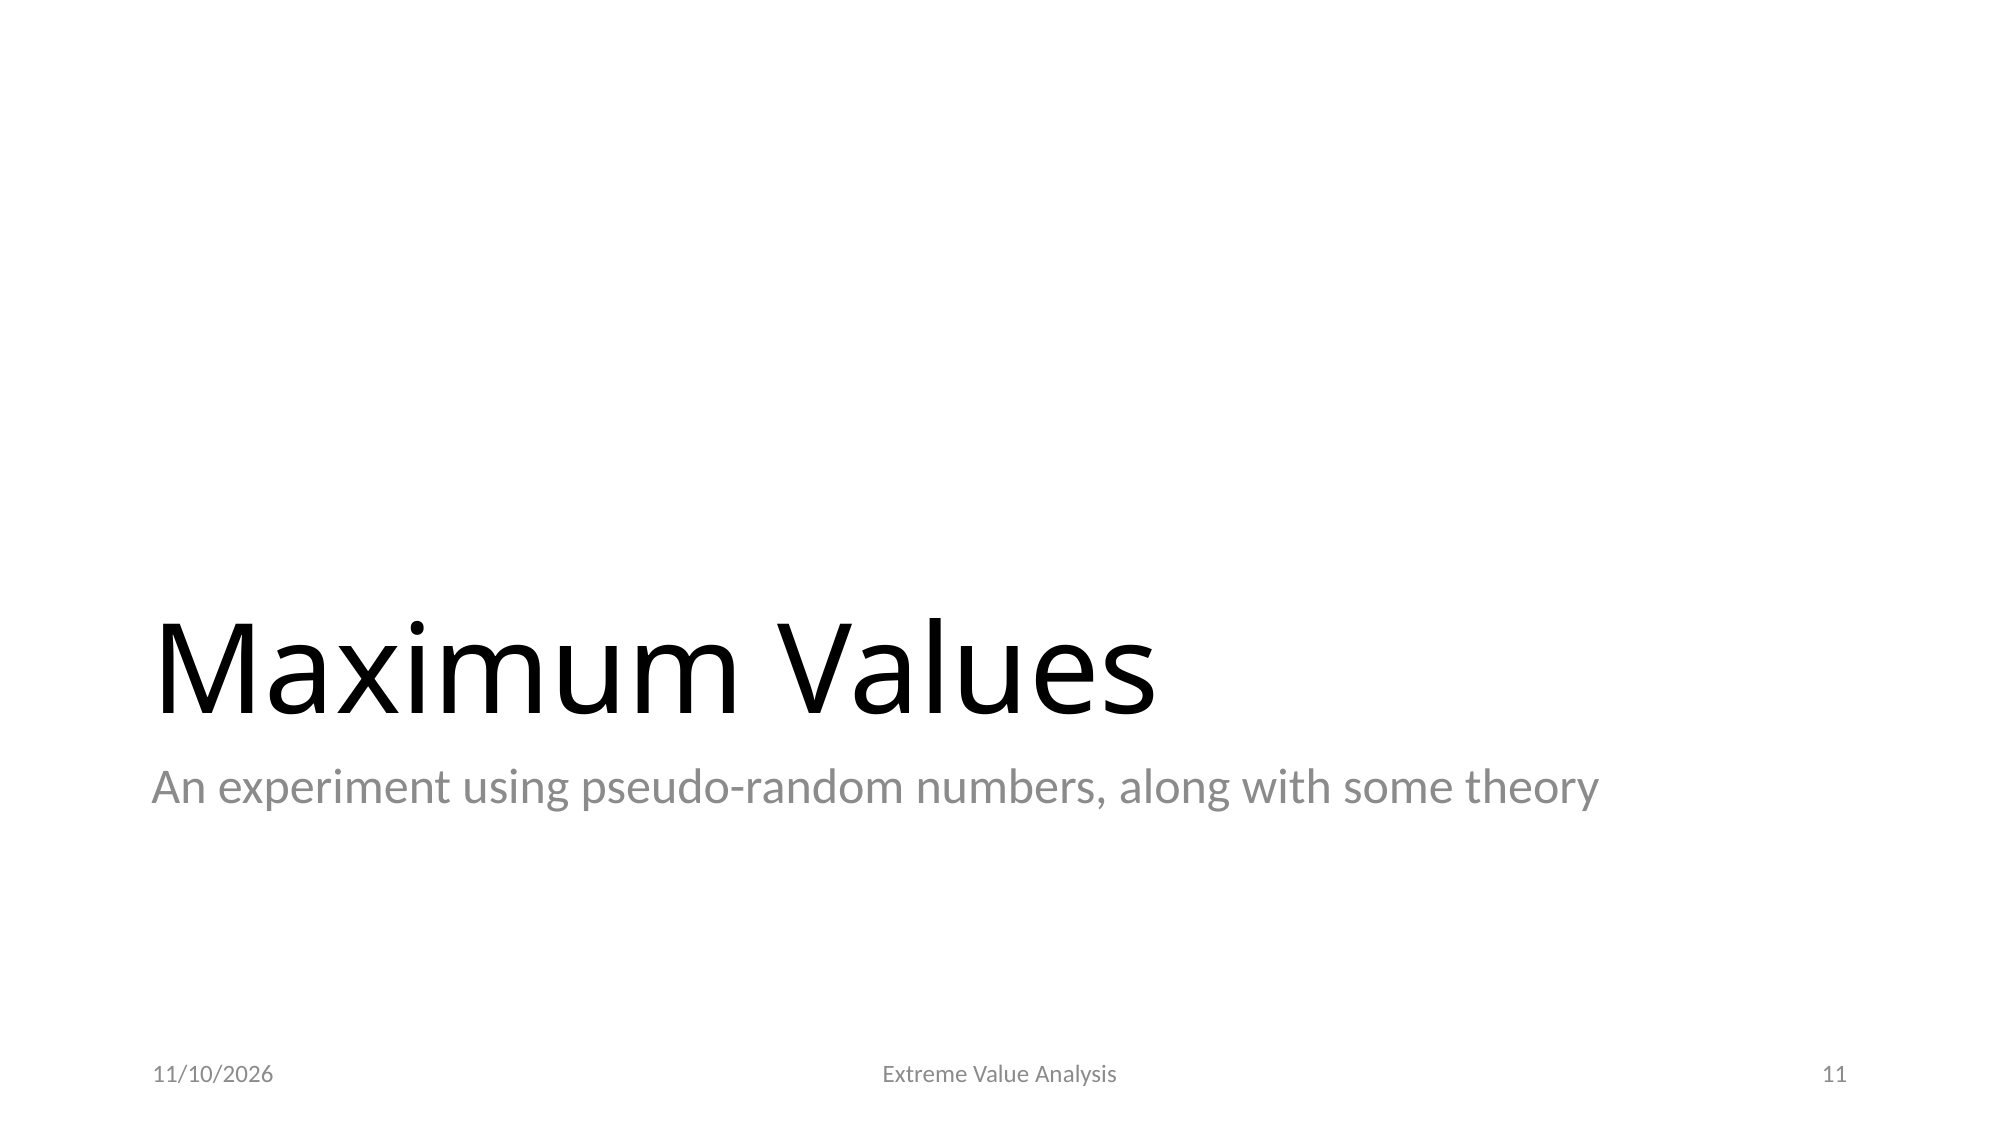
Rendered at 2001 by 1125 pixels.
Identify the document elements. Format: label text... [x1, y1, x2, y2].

list An experiment using pseudo-random numbers, along with some theory [136, 752, 1862, 999]
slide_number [137, 1042, 588, 1103]
title Maximum Values [136, 280, 1862, 749]
slide_number 11 [1412, 1042, 1863, 1103]
footer Extreme Value Analysis [662, 1042, 1338, 1103]
